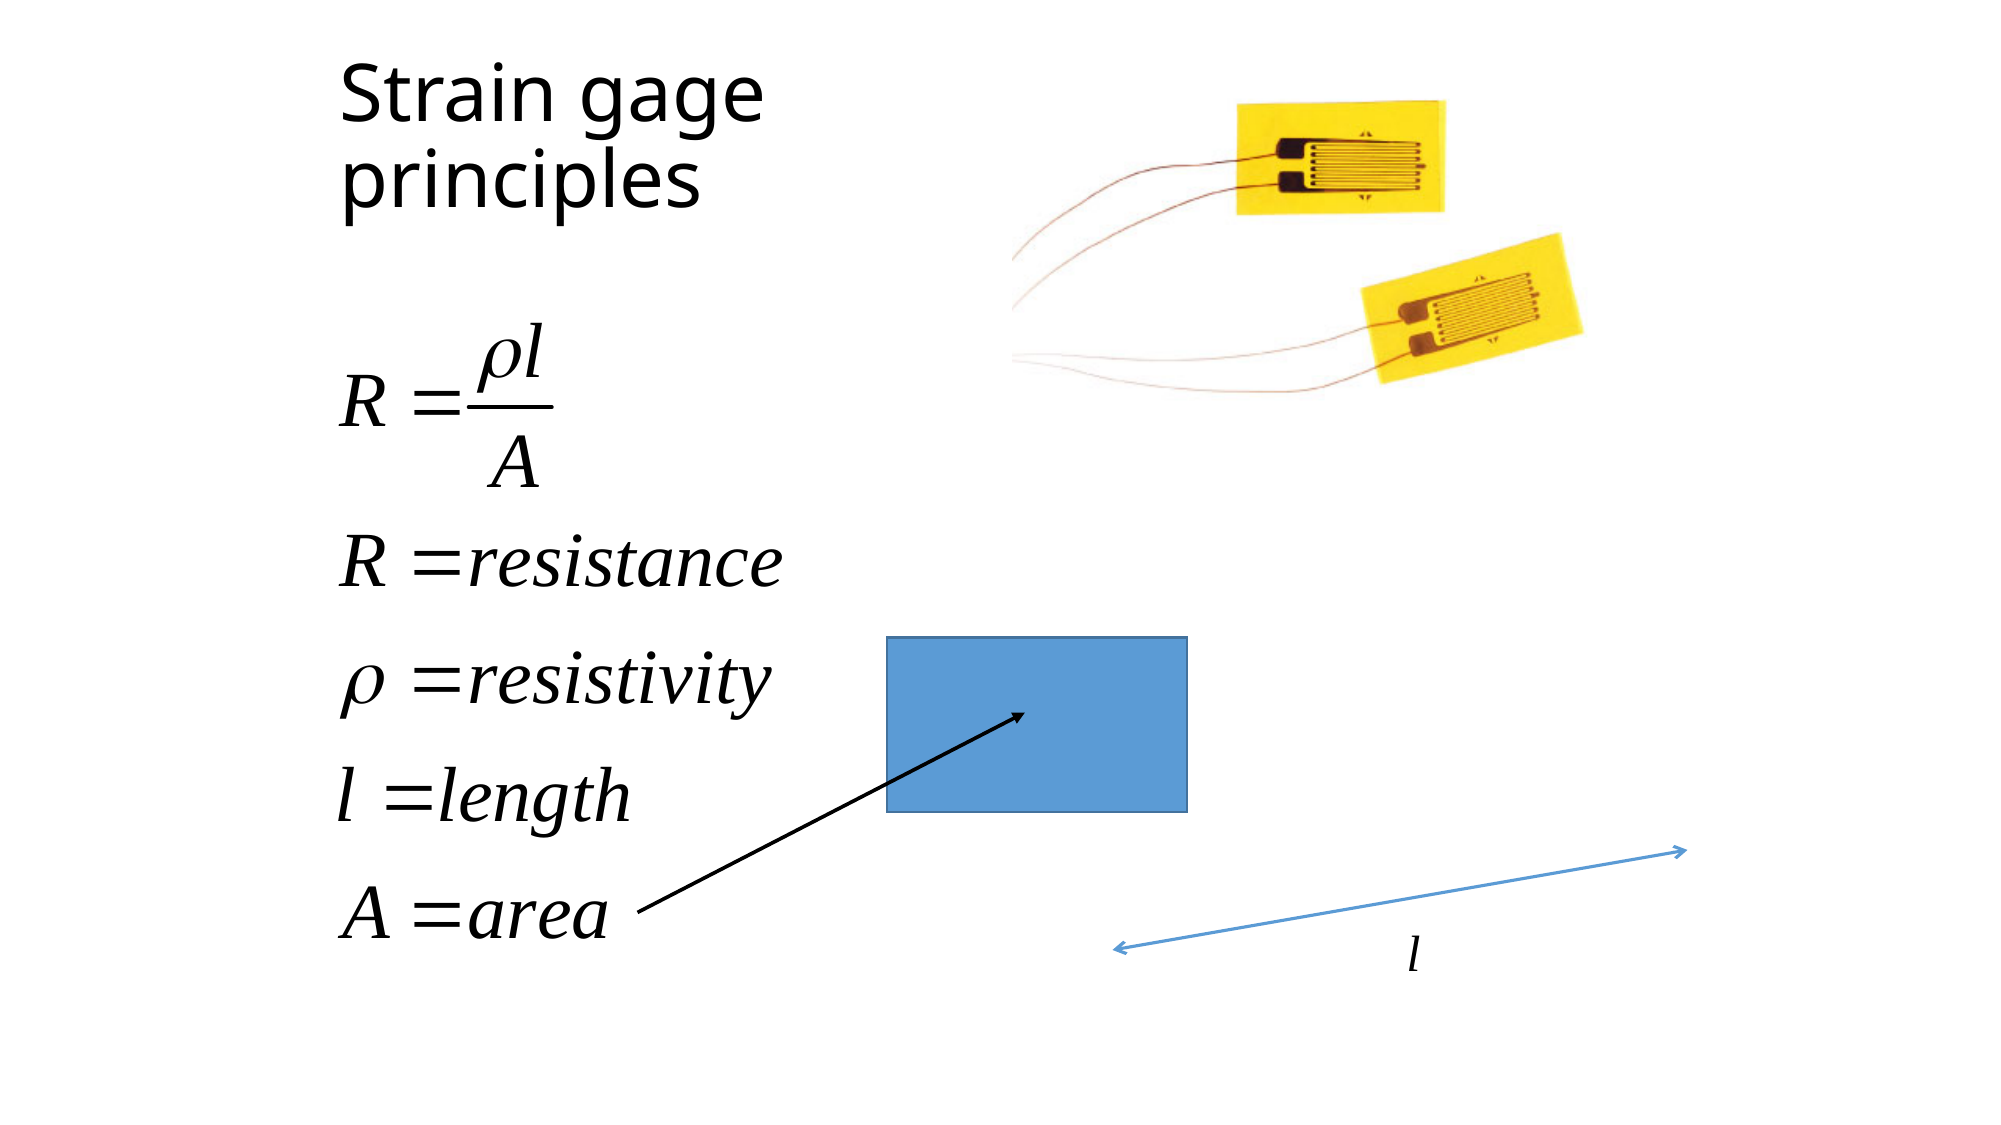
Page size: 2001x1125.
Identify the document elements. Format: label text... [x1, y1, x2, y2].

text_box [1399, 924, 1430, 985]
title Strain gage principles [324, 45, 950, 233]
text_box [886, 636, 1188, 813]
picture [1012, 74, 1611, 418]
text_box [1112, 849, 1688, 950]
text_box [637, 712, 1025, 913]
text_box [324, 299, 801, 958]
